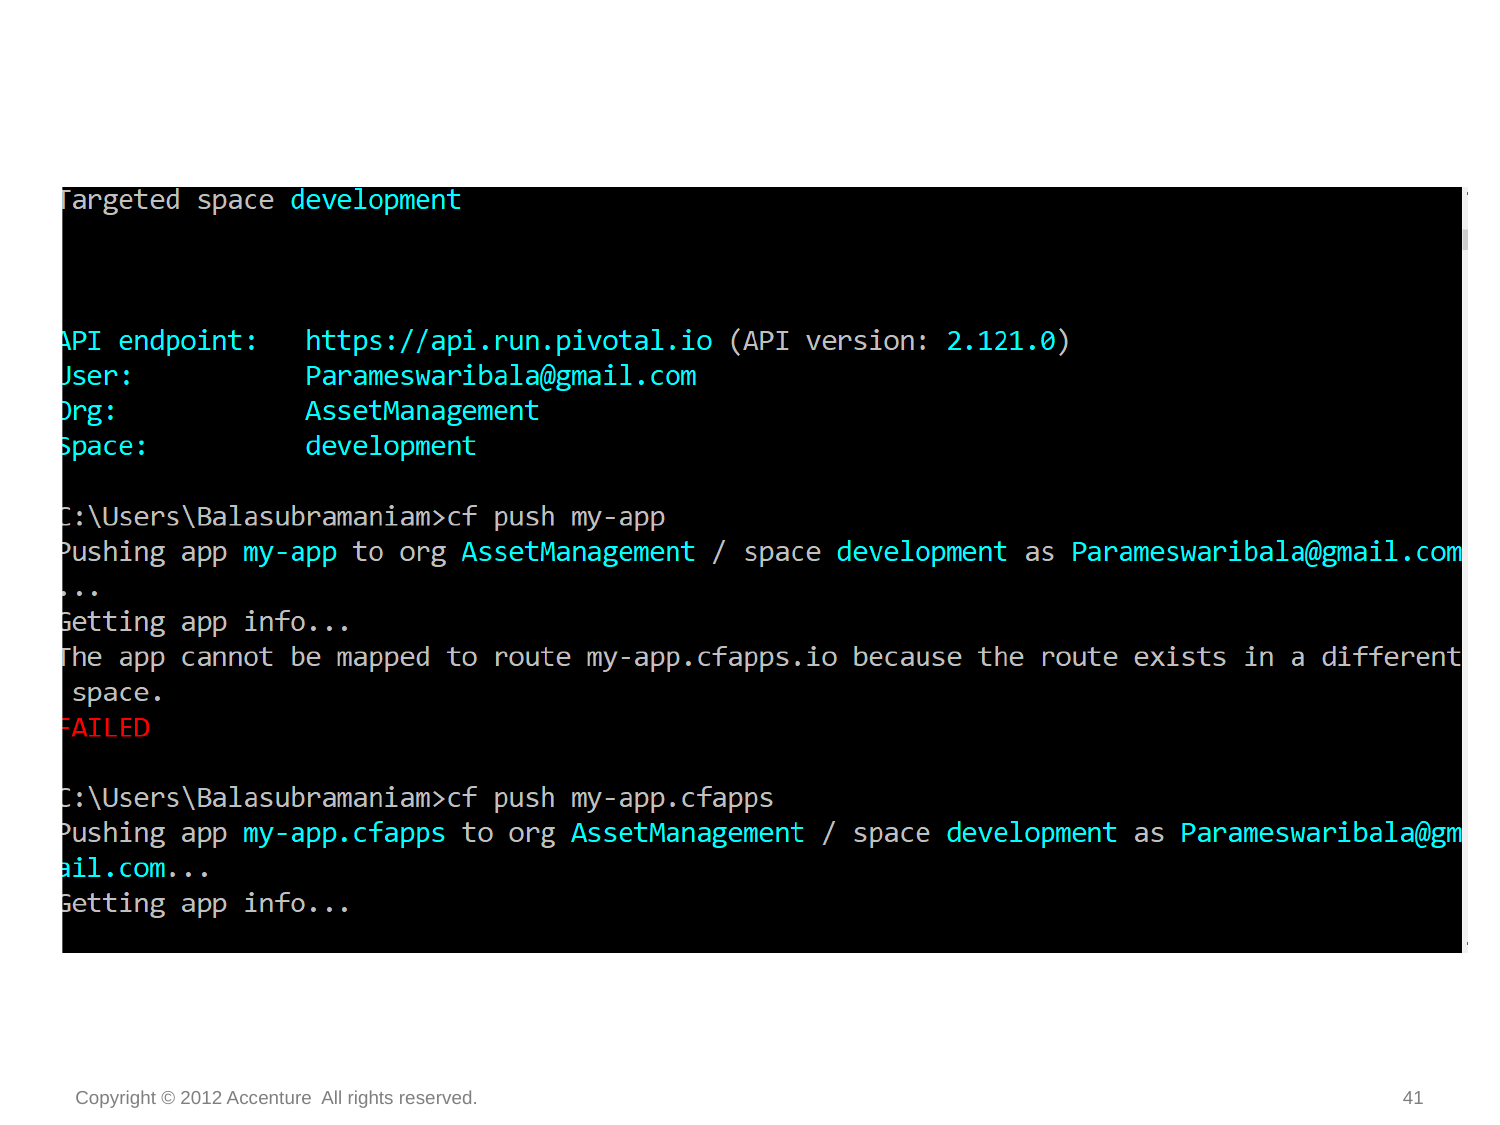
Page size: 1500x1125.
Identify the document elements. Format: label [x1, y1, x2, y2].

picture [62, 187, 1469, 953]
